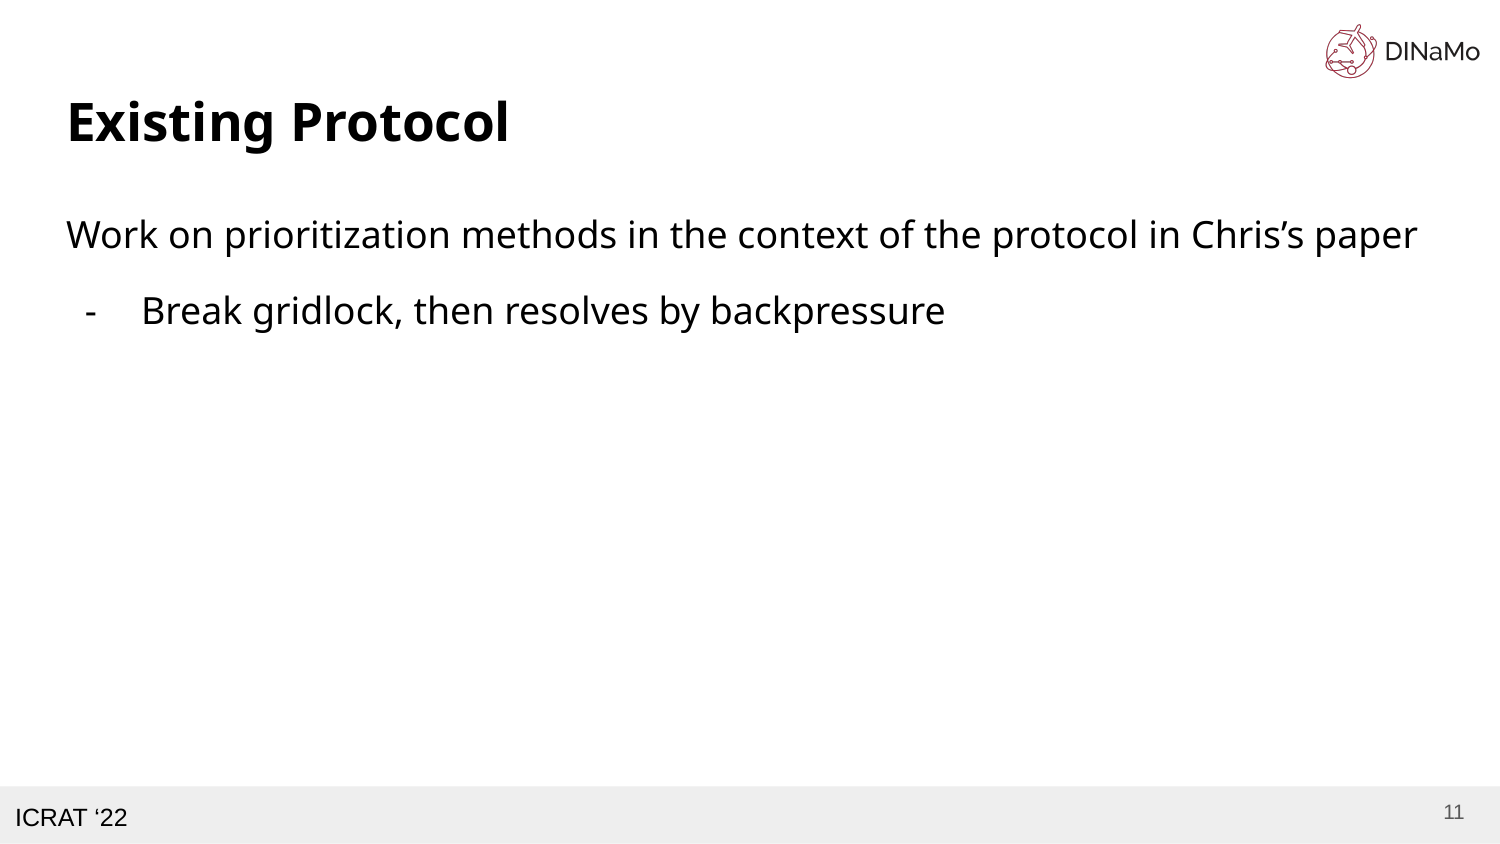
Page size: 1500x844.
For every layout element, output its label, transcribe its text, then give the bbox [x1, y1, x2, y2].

title Existing Protocol [51, 72, 1449, 167]
picture [1315, 12, 1490, 90]
list Work on prioritization methods in the context of the protocol in Chris’s paper Break gridlock, then resolves by backpressure [51, 189, 1449, 750]
slide_number 11 [1389, 779, 1480, 844]
